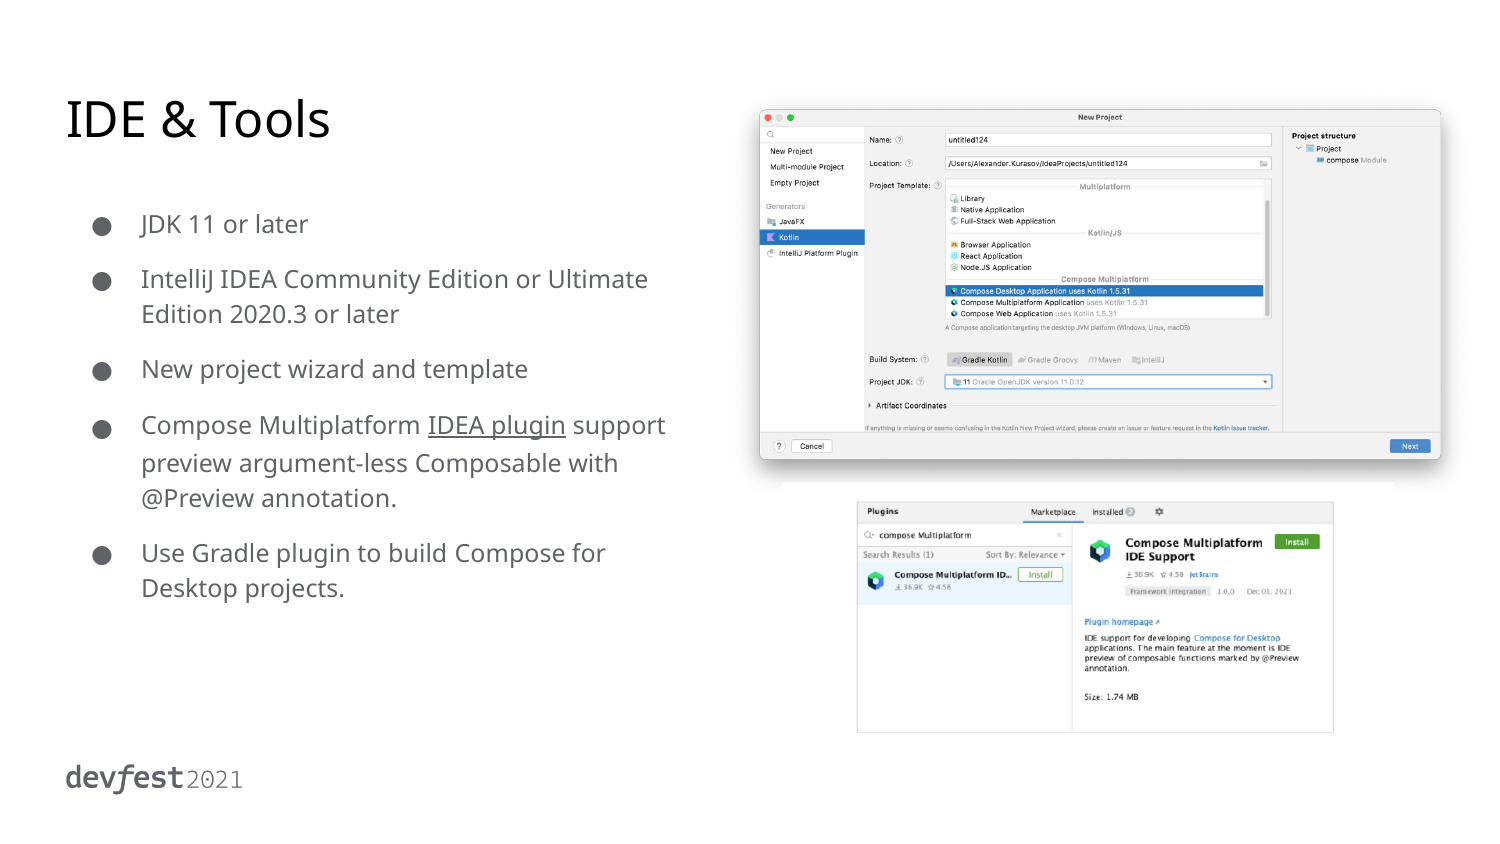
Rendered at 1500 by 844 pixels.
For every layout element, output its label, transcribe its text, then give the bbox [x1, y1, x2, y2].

list JDK 11 or later IntelliJ IDEA Community Edition or Ultimate Edition 2020.3 or later New project wizard and template Compose Multiplatform IDEA plugin support preview argument-less Composable with @Preview annotation. Use Gradle plugin to build Compose for Desktop projects. [51, 189, 708, 745]
picture [65, 761, 243, 797]
picture [728, 87, 1472, 763]
title IDE & Tools [51, 72, 1449, 167]
